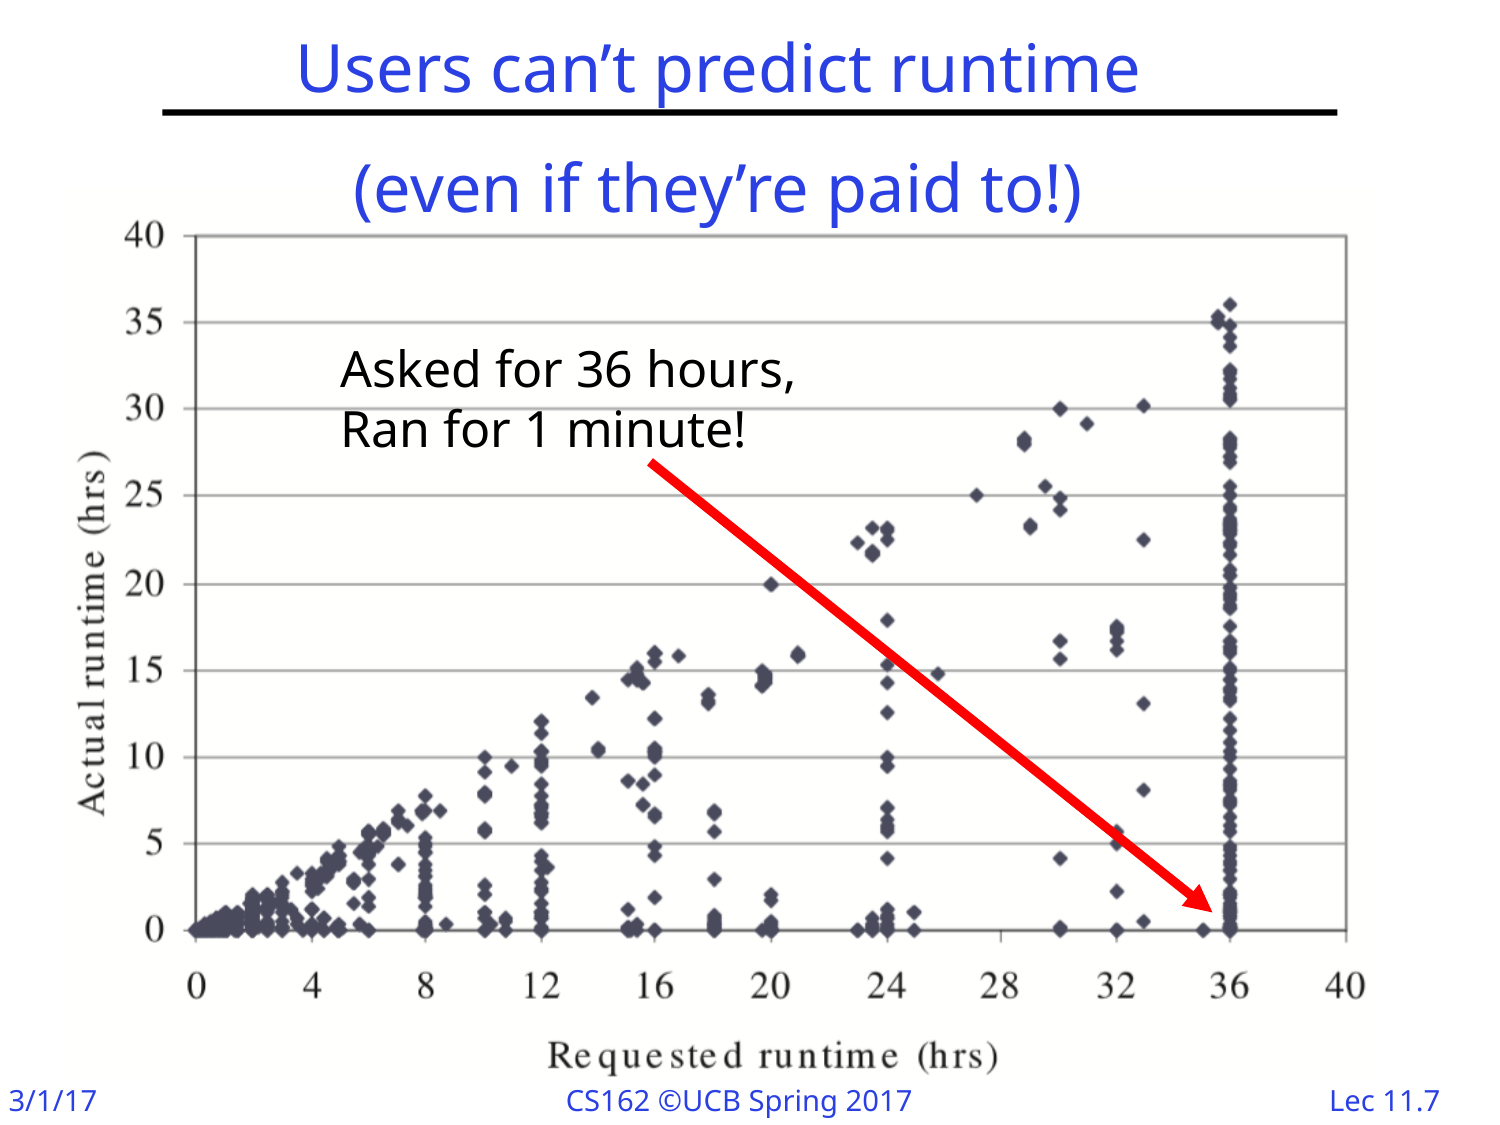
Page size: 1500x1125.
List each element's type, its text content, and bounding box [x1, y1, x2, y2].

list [62, 187, 1376, 1082]
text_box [649, 461, 1213, 913]
title Users can’t predict runtime (even if they’re paid to!) [131, 62, 1307, 150]
